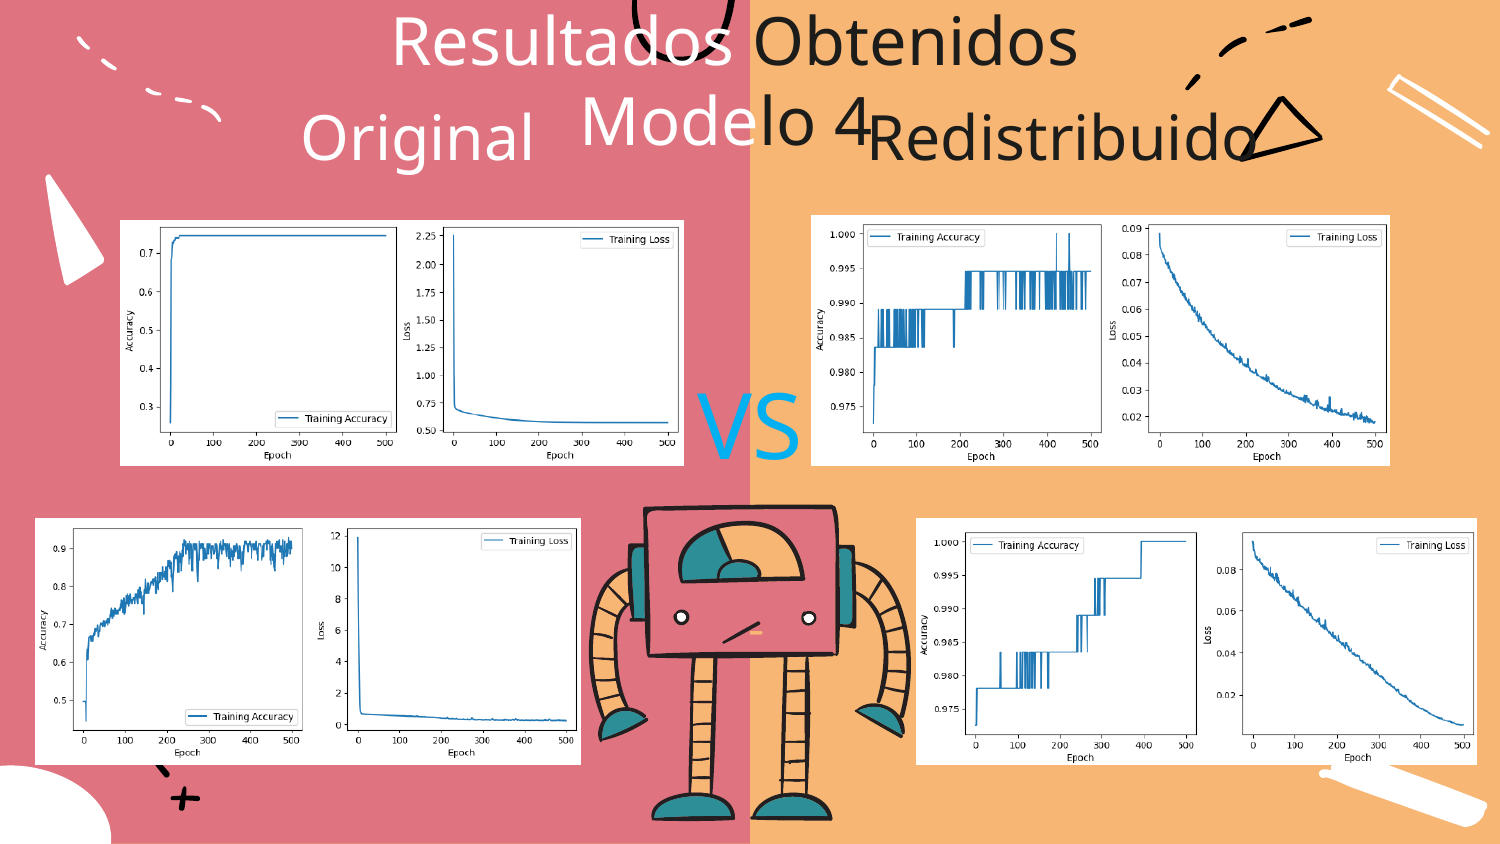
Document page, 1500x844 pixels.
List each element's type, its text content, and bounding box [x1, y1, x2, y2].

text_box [750, 769, 1320, 829]
subtitle Original [136, 82, 701, 200]
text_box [588, 504, 912, 822]
picture [34, 518, 581, 766]
picture [811, 214, 1390, 466]
text_box VS [688, 352, 808, 470]
text_box Resultados Obtenidos Modelo 4 [102, 0, 1367, 73]
picture [119, 220, 685, 466]
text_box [810, 216, 1394, 473]
subtitle Redistribuido [781, 83, 1346, 201]
picture [916, 518, 1477, 766]
